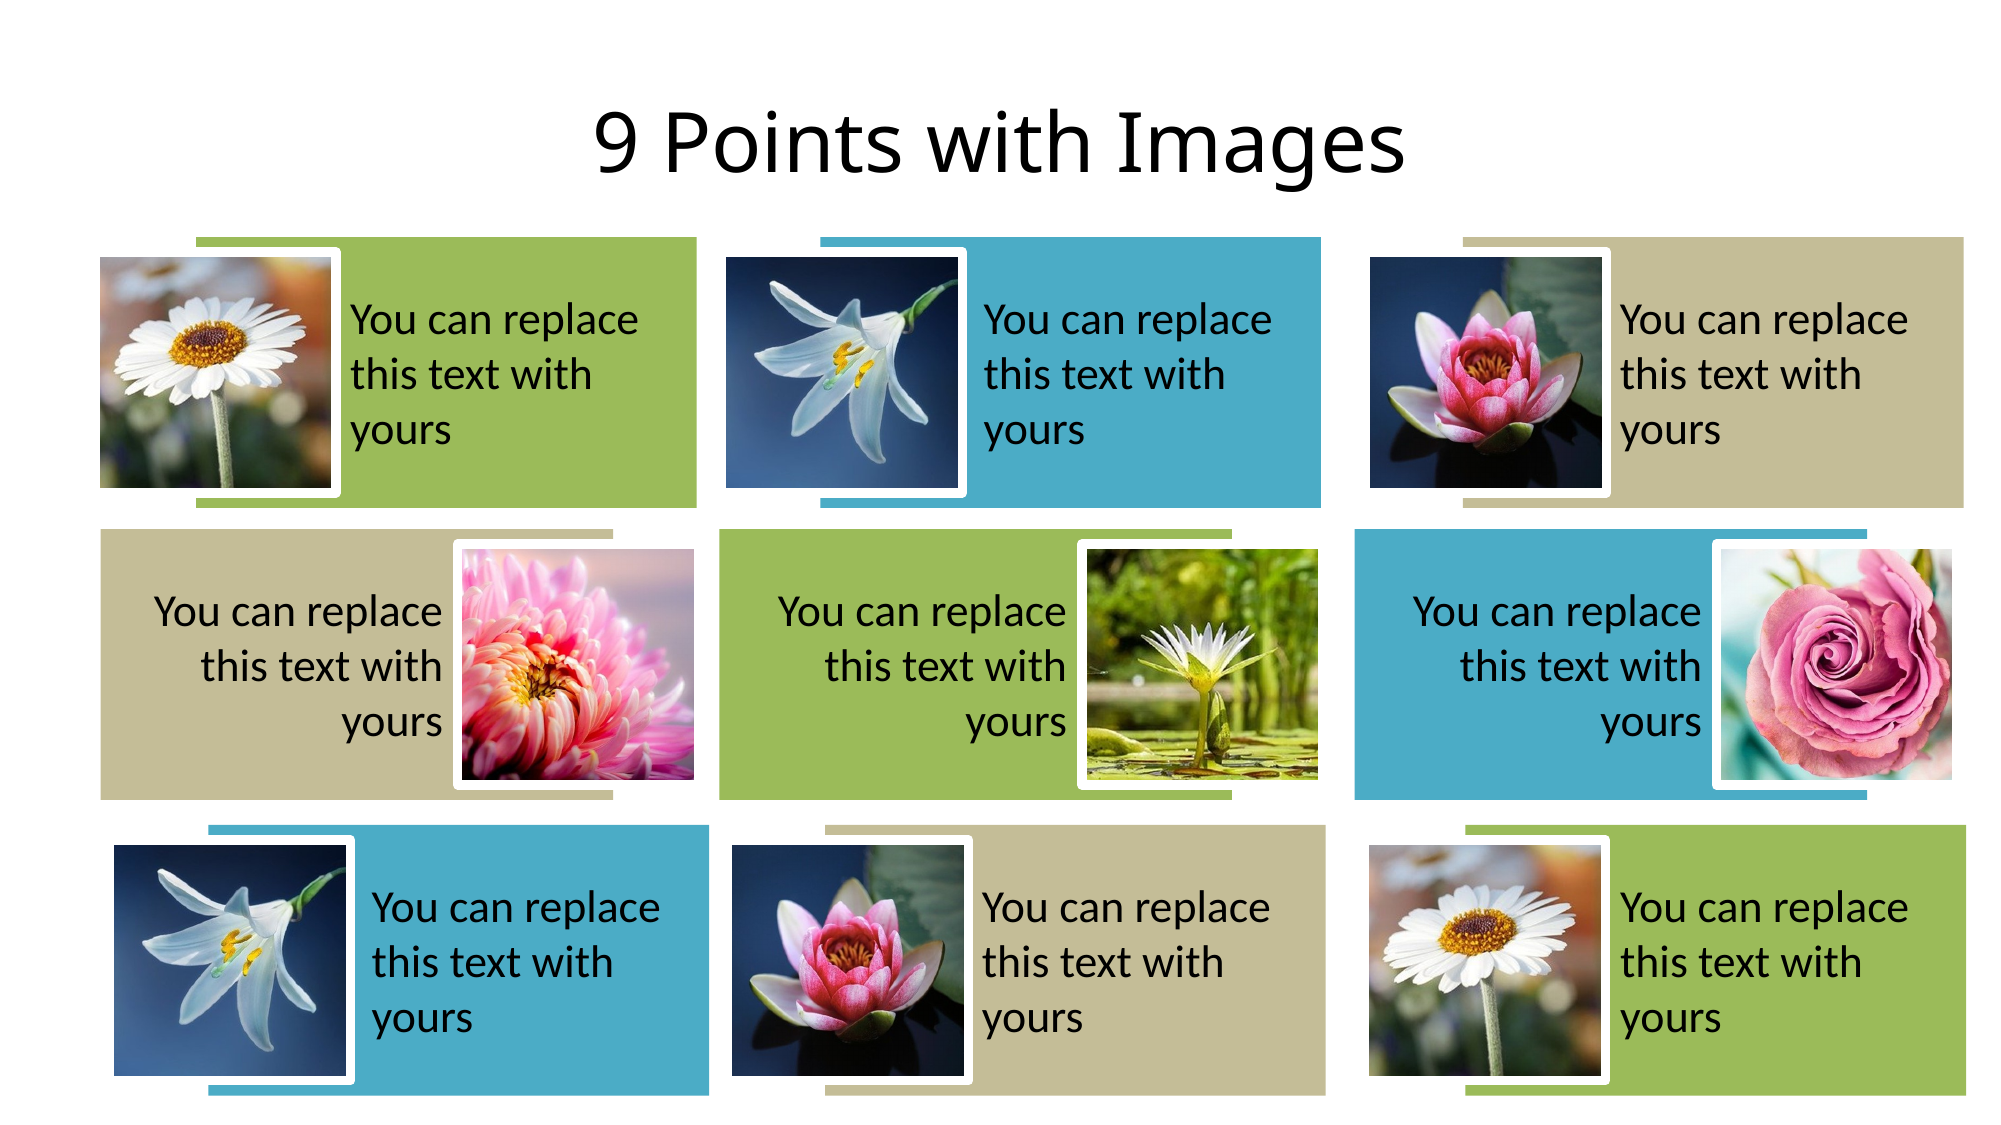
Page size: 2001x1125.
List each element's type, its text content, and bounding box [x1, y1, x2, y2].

text_box [93, 250, 190, 495]
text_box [1354, 528, 1868, 801]
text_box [719, 528, 1233, 801]
text_box [1363, 838, 1460, 1083]
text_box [824, 824, 1326, 1096]
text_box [100, 528, 614, 801]
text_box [208, 824, 710, 1096]
text_box [619, 542, 701, 787]
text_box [1465, 824, 1967, 1096]
text_box [720, 250, 815, 495]
text_box [726, 838, 819, 1083]
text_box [820, 236, 1322, 509]
text_box [1238, 542, 1325, 787]
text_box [195, 236, 697, 509]
text_box [1363, 250, 1457, 495]
text_box [108, 838, 203, 1083]
title 9 Points with Images [99, 45, 1900, 233]
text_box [1462, 236, 1964, 509]
text_box [1871, 542, 1959, 787]
